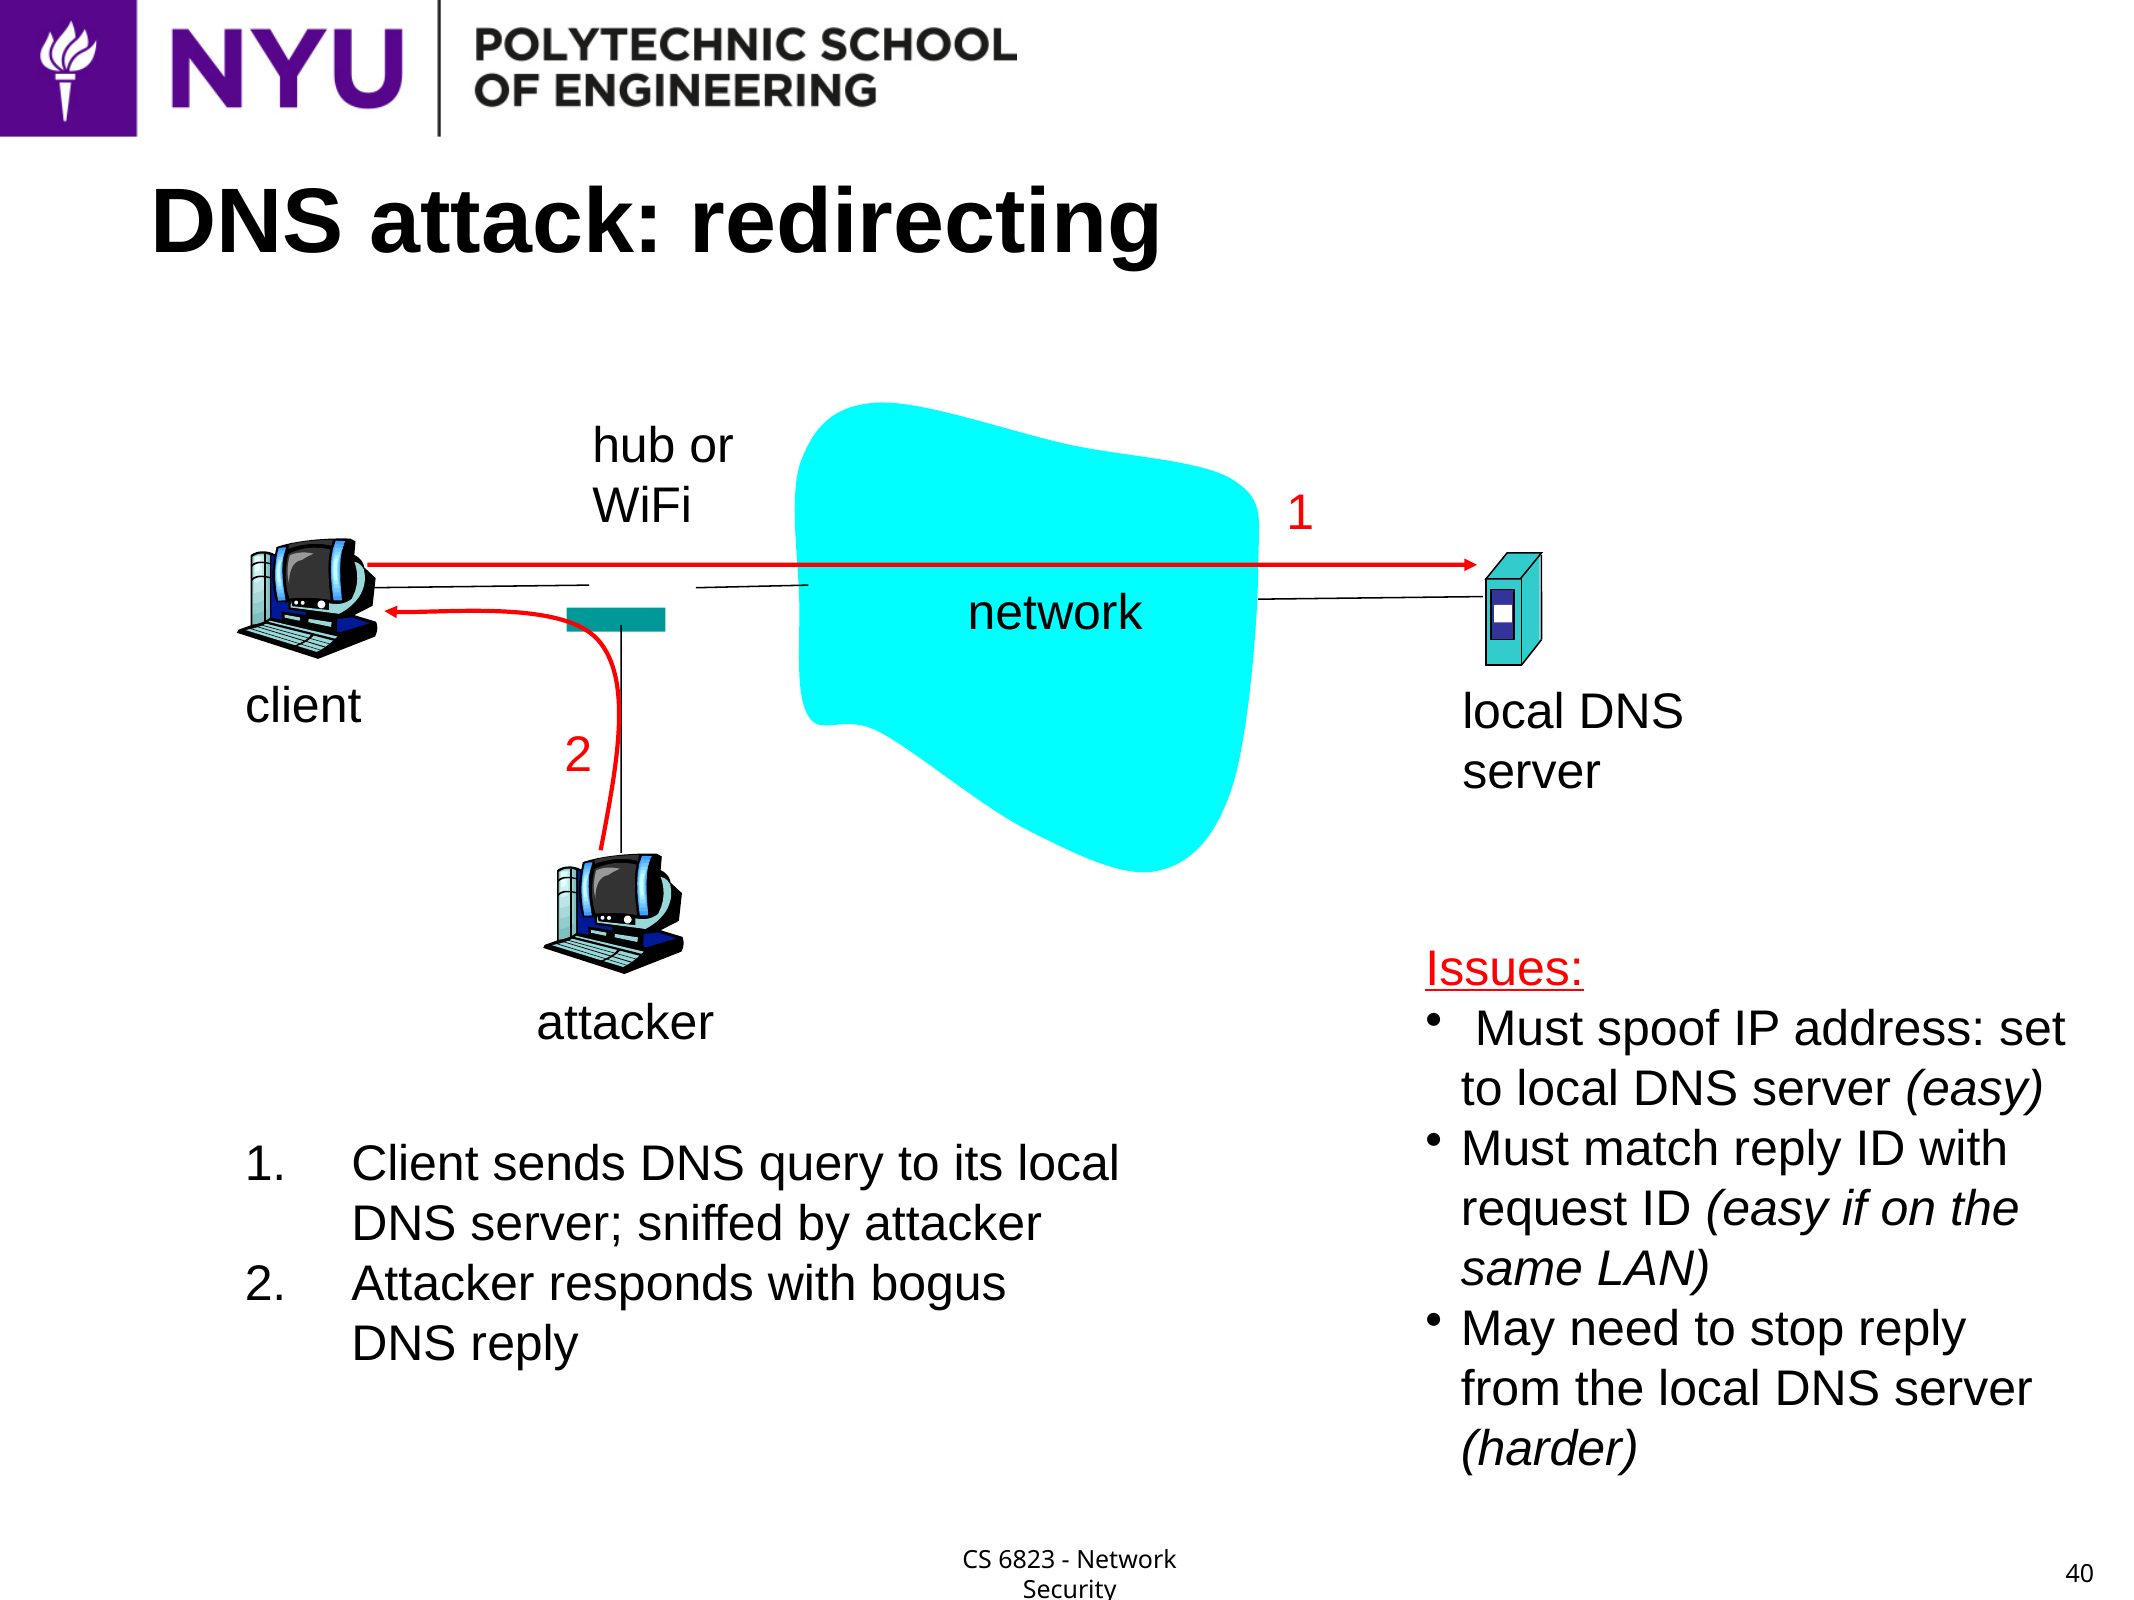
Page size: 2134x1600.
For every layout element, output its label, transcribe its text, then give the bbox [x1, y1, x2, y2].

slide_number 40 [2026, 1546, 2134, 1600]
picture [0, 0, 1017, 138]
text_box Client sends DNS query to its local DNS server; sniffed by attacker Attacker responds with bogus DNS reply [223, 1119, 1156, 1382]
text_box Issues: Must spoof IP address: set to local DNS server (easy) Must match reply ID with request ID (easy if on the same LAN) May need to stop reply from the local DNS server (harder) [1404, 925, 2121, 1547]
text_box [228, 399, 1701, 1058]
title DNS attack: redirecting [129, 150, 1943, 417]
